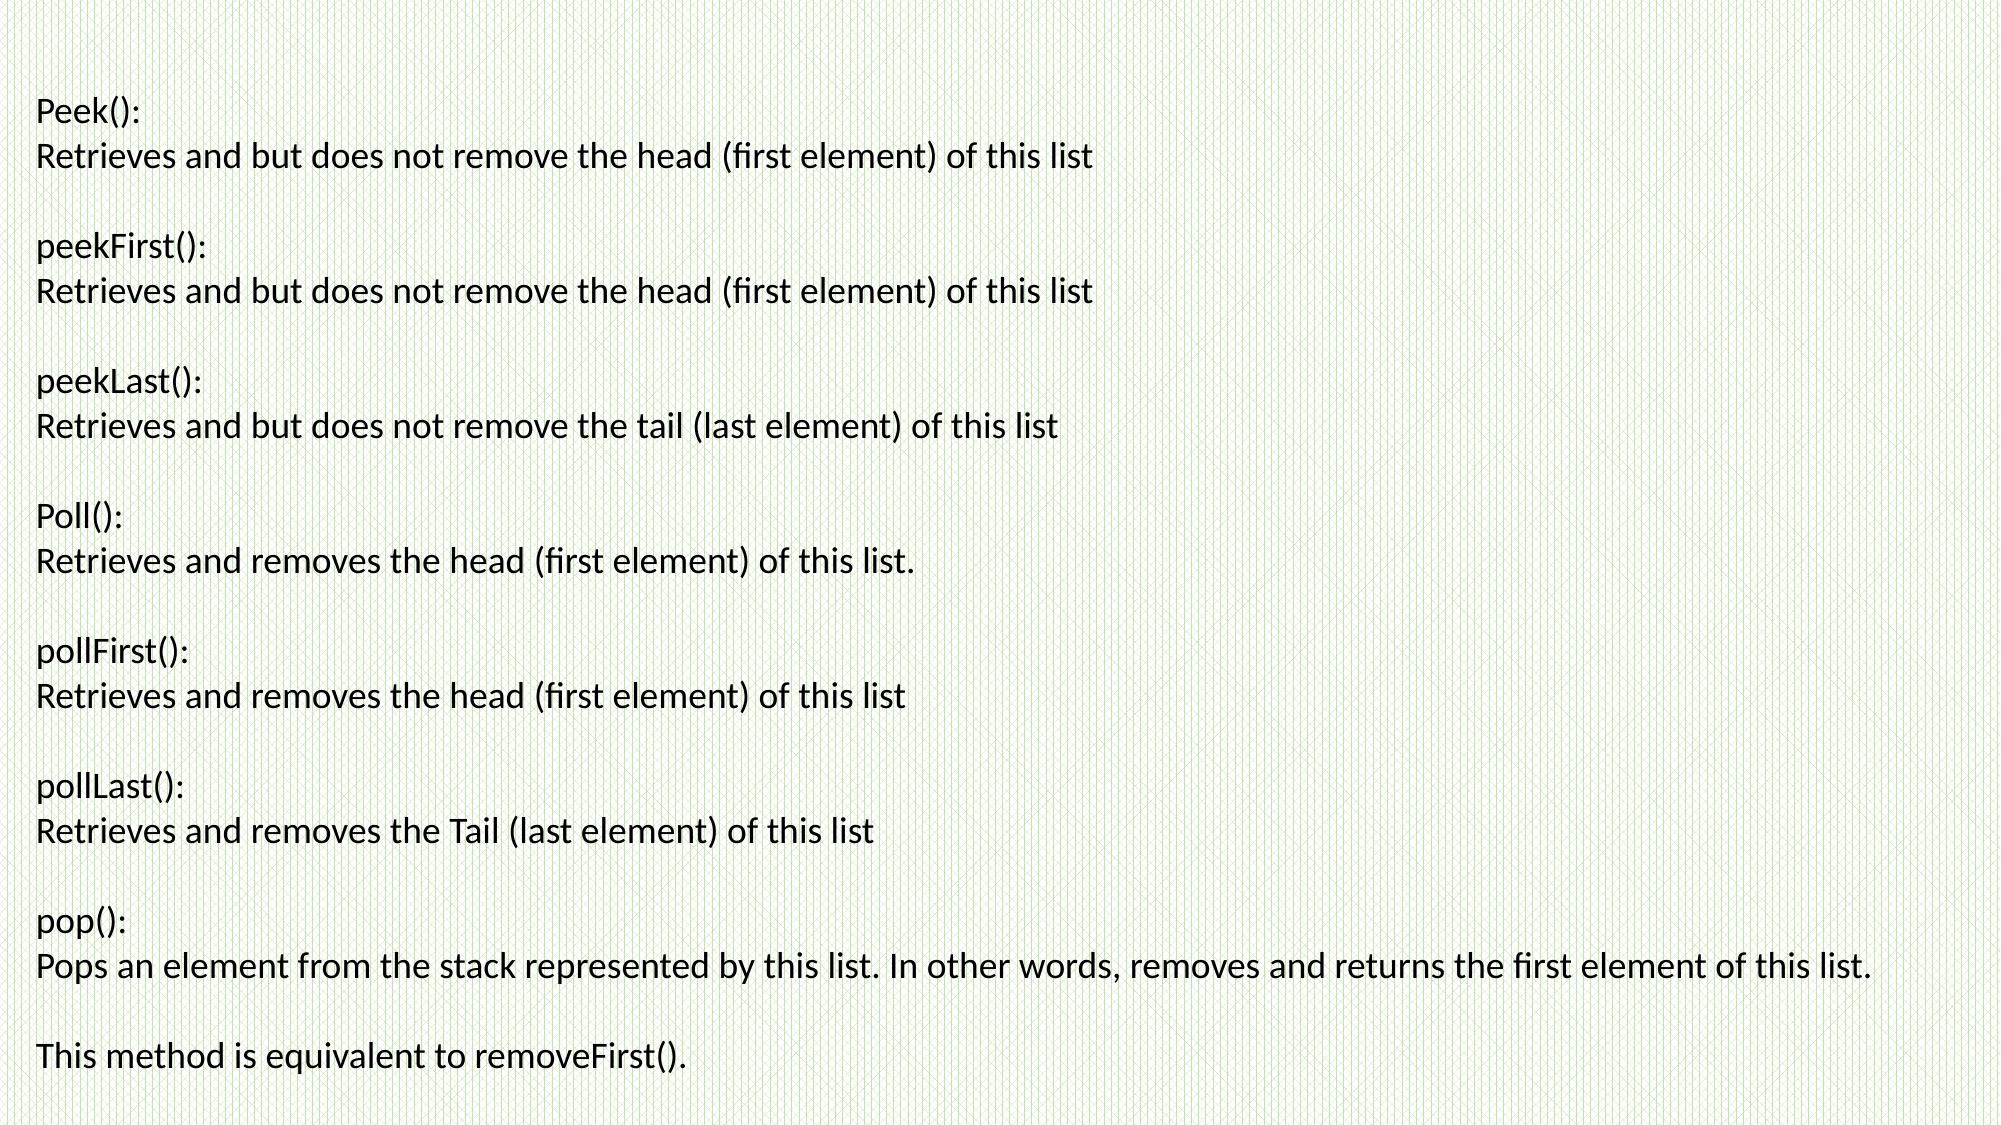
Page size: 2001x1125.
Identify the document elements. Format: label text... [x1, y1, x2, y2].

text_box Peek(): Retrieves and but does not remove the head (first element) of this list peekFirst(): Retrieves and but does not remove the head (first element) of this list peekLast(): Retrieves and but does not remove the tail (last element) of this list Poll(): Retrieves and removes the head (first element) of this list. pollFirst(): Retrieves and removes the head (first element) of this list pollLast(): Retrieves and removes the Tail (last element) of this list pop(): Pops an element from the stack represented by this list. In other words, removes and returns the first element of this list. This method is equivalent to removeFirst(). [21, 78, 2000, 1084]
